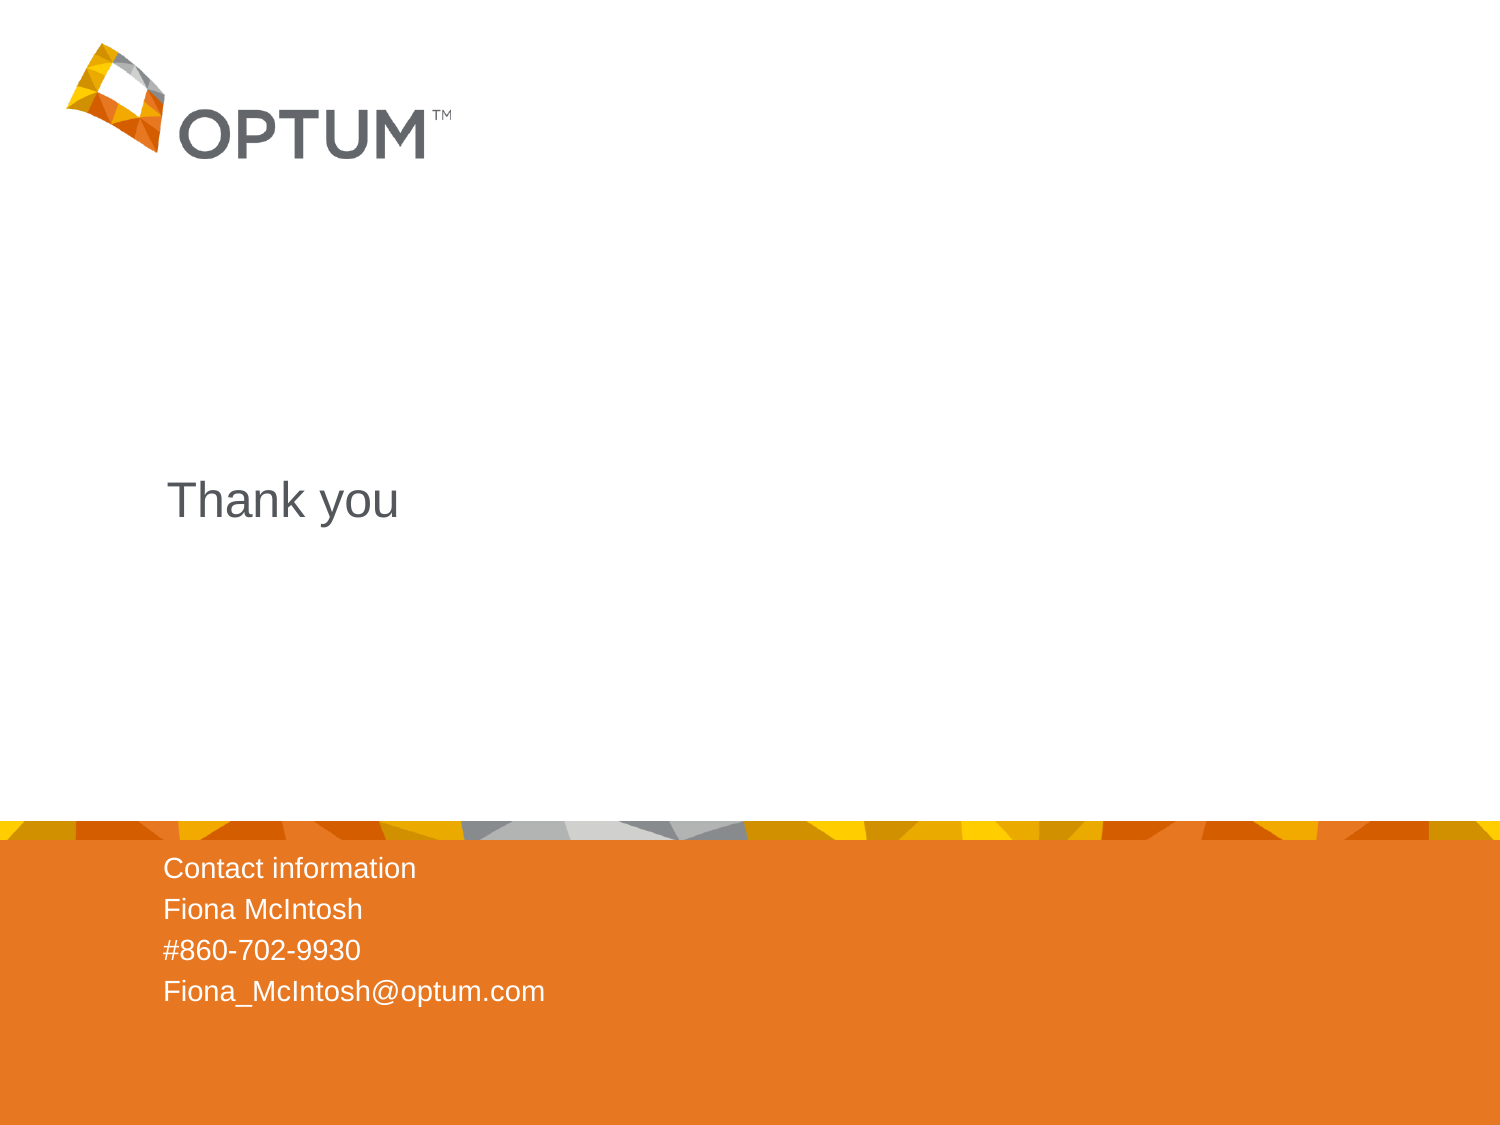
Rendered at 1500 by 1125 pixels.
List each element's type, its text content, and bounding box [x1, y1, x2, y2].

picture [0, 821, 1500, 840]
picture [66, 43, 451, 159]
title Thank you [166, 402, 1442, 592]
subtitle Contact information Fiona McIntosh #860-702-9930 Fiona_McIntosh@optum.com [163, 848, 1439, 1076]
